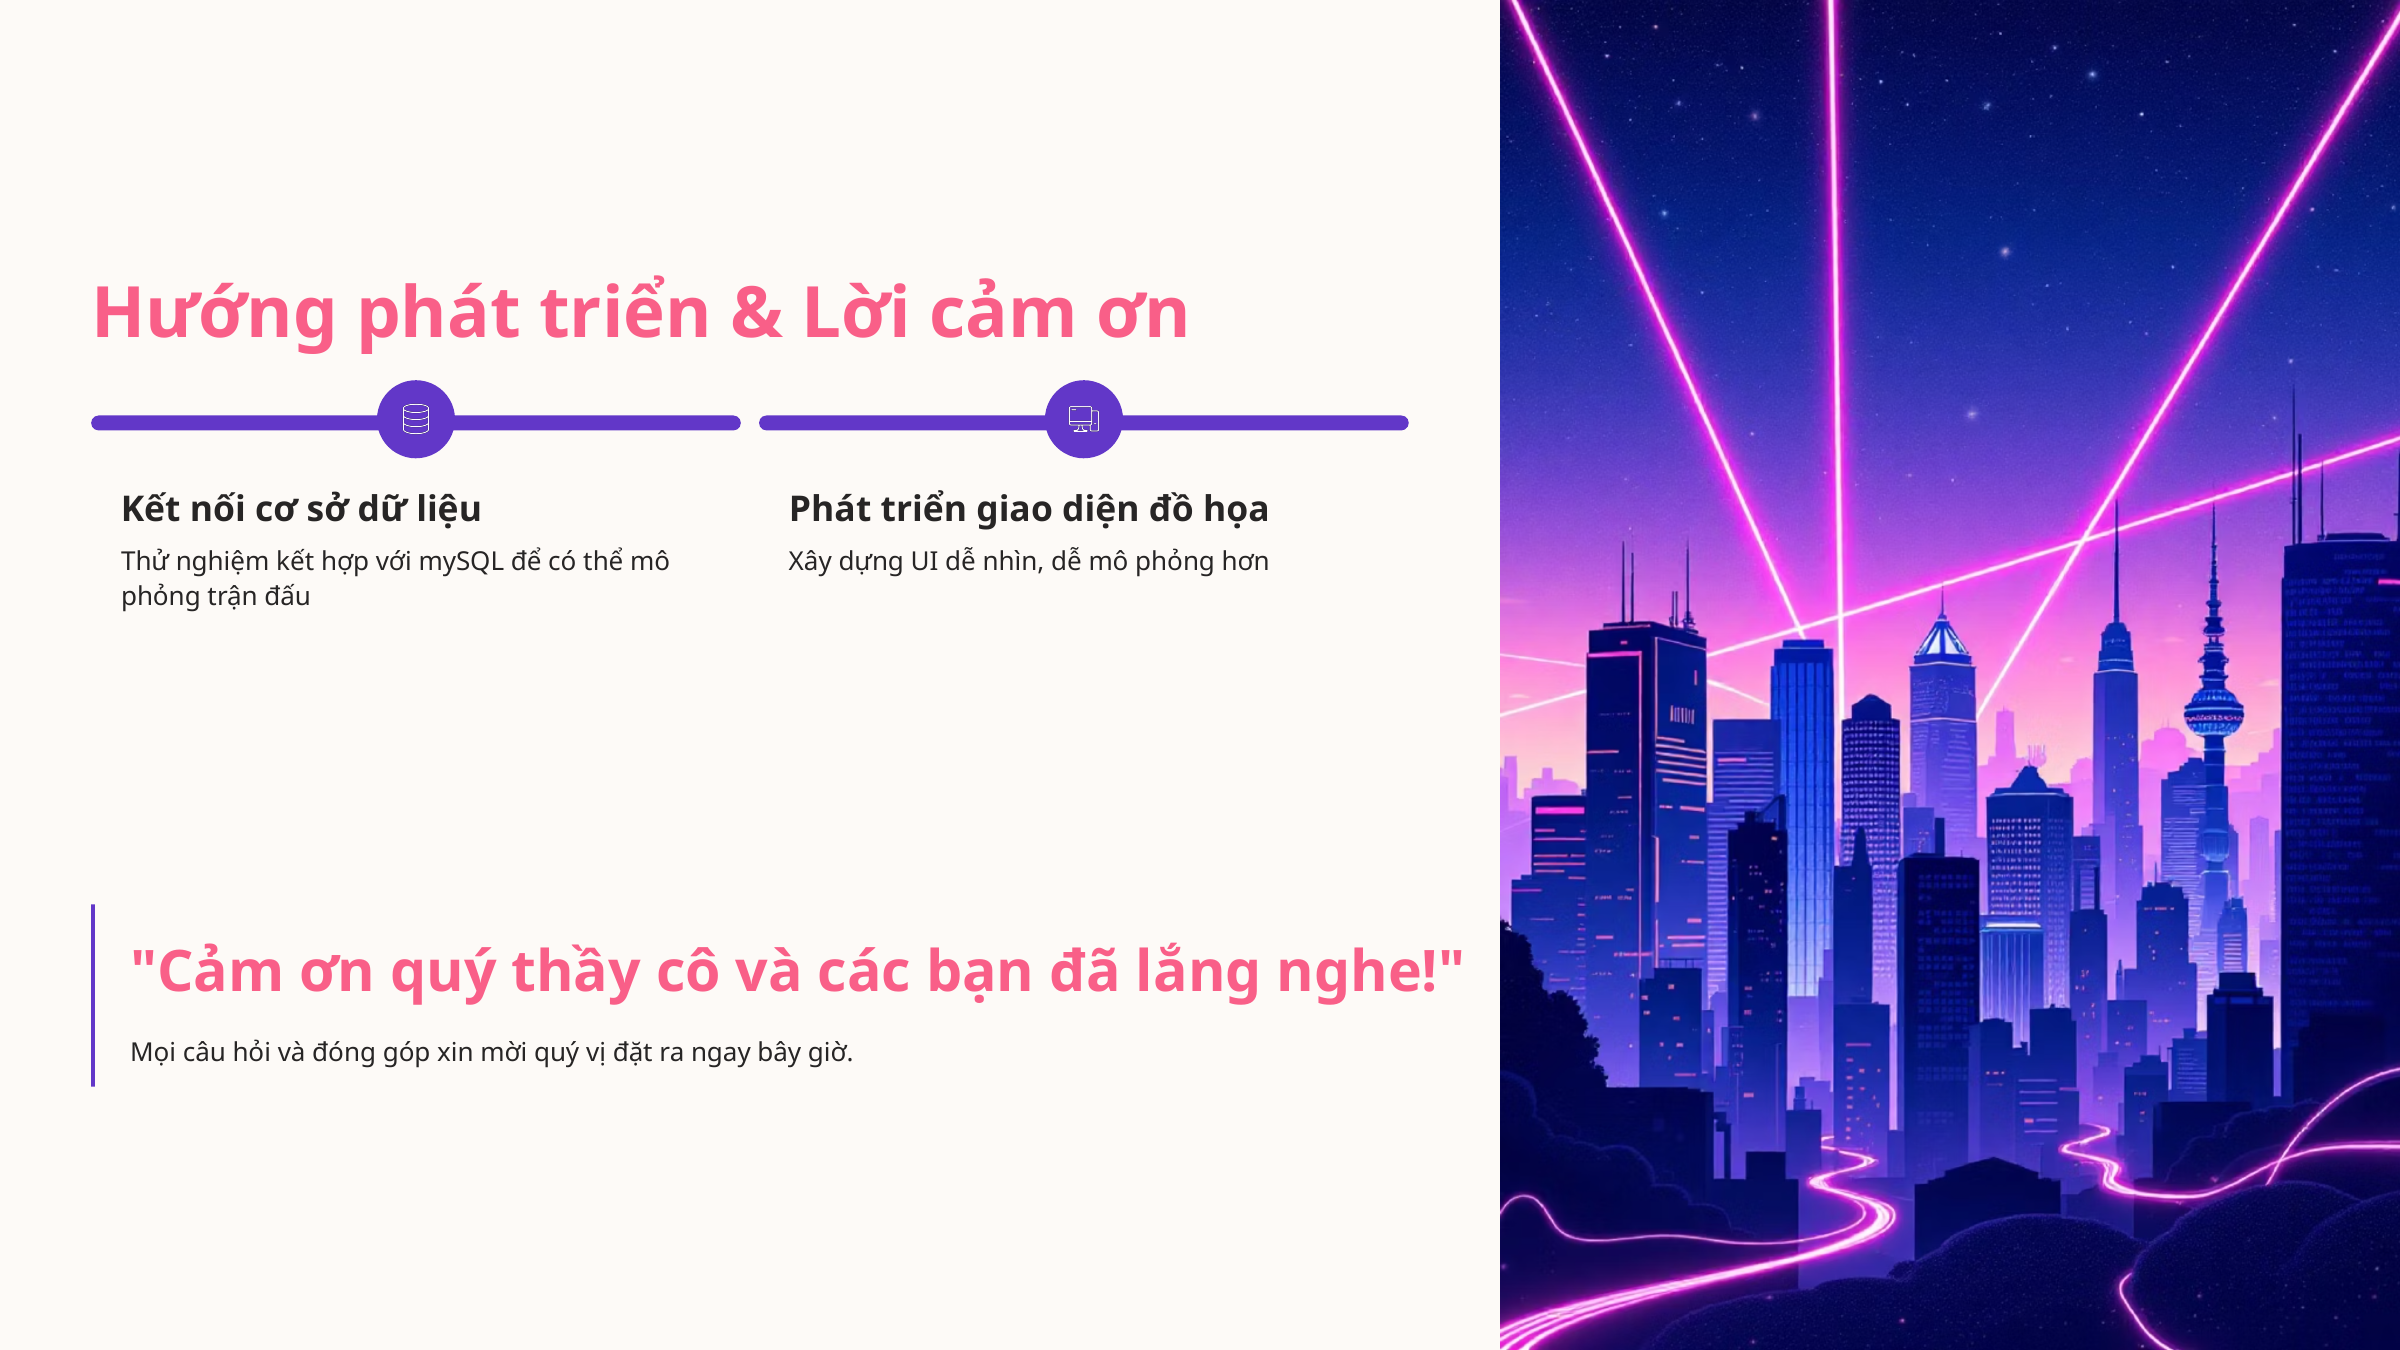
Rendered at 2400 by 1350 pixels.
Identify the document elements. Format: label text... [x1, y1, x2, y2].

text_box Xây dựng UI dễ nhìn, dễ mô phỏng hơn [788, 540, 1379, 611]
picture [1068, 403, 1100, 435]
picture [400, 403, 432, 435]
picture [1499, 0, 2400, 1350]
text_box Mọi câu hỏi và đóng góp xin mời quý vị đặt ra ngay bây giờ. [130, 1030, 1409, 1067]
text_box [91, 904, 95, 1087]
text_box [91, 429, 741, 641]
text_box Hướng phát triển & Lời cảm ơn [91, 263, 1099, 353]
text_box [758, 429, 1409, 641]
text_box [454, 415, 741, 431]
text_box Phát triển giao diện đồ họa [788, 484, 1230, 530]
text_box [1122, 415, 1409, 431]
text_box [376, 380, 456, 459]
text_box [759, 415, 1046, 431]
text_box "Cảm ơn quý thầy cô và các bạn đã lắng nghe!" [130, 931, 1315, 1004]
text_box Thử nghiệm kết hợp với mySQL để có thể mô phỏng trận đấu [120, 540, 712, 611]
text_box Kết nối cơ sở dữ liệu [120, 484, 479, 530]
text_box [1044, 380, 1124, 459]
text_box [91, 415, 378, 431]
